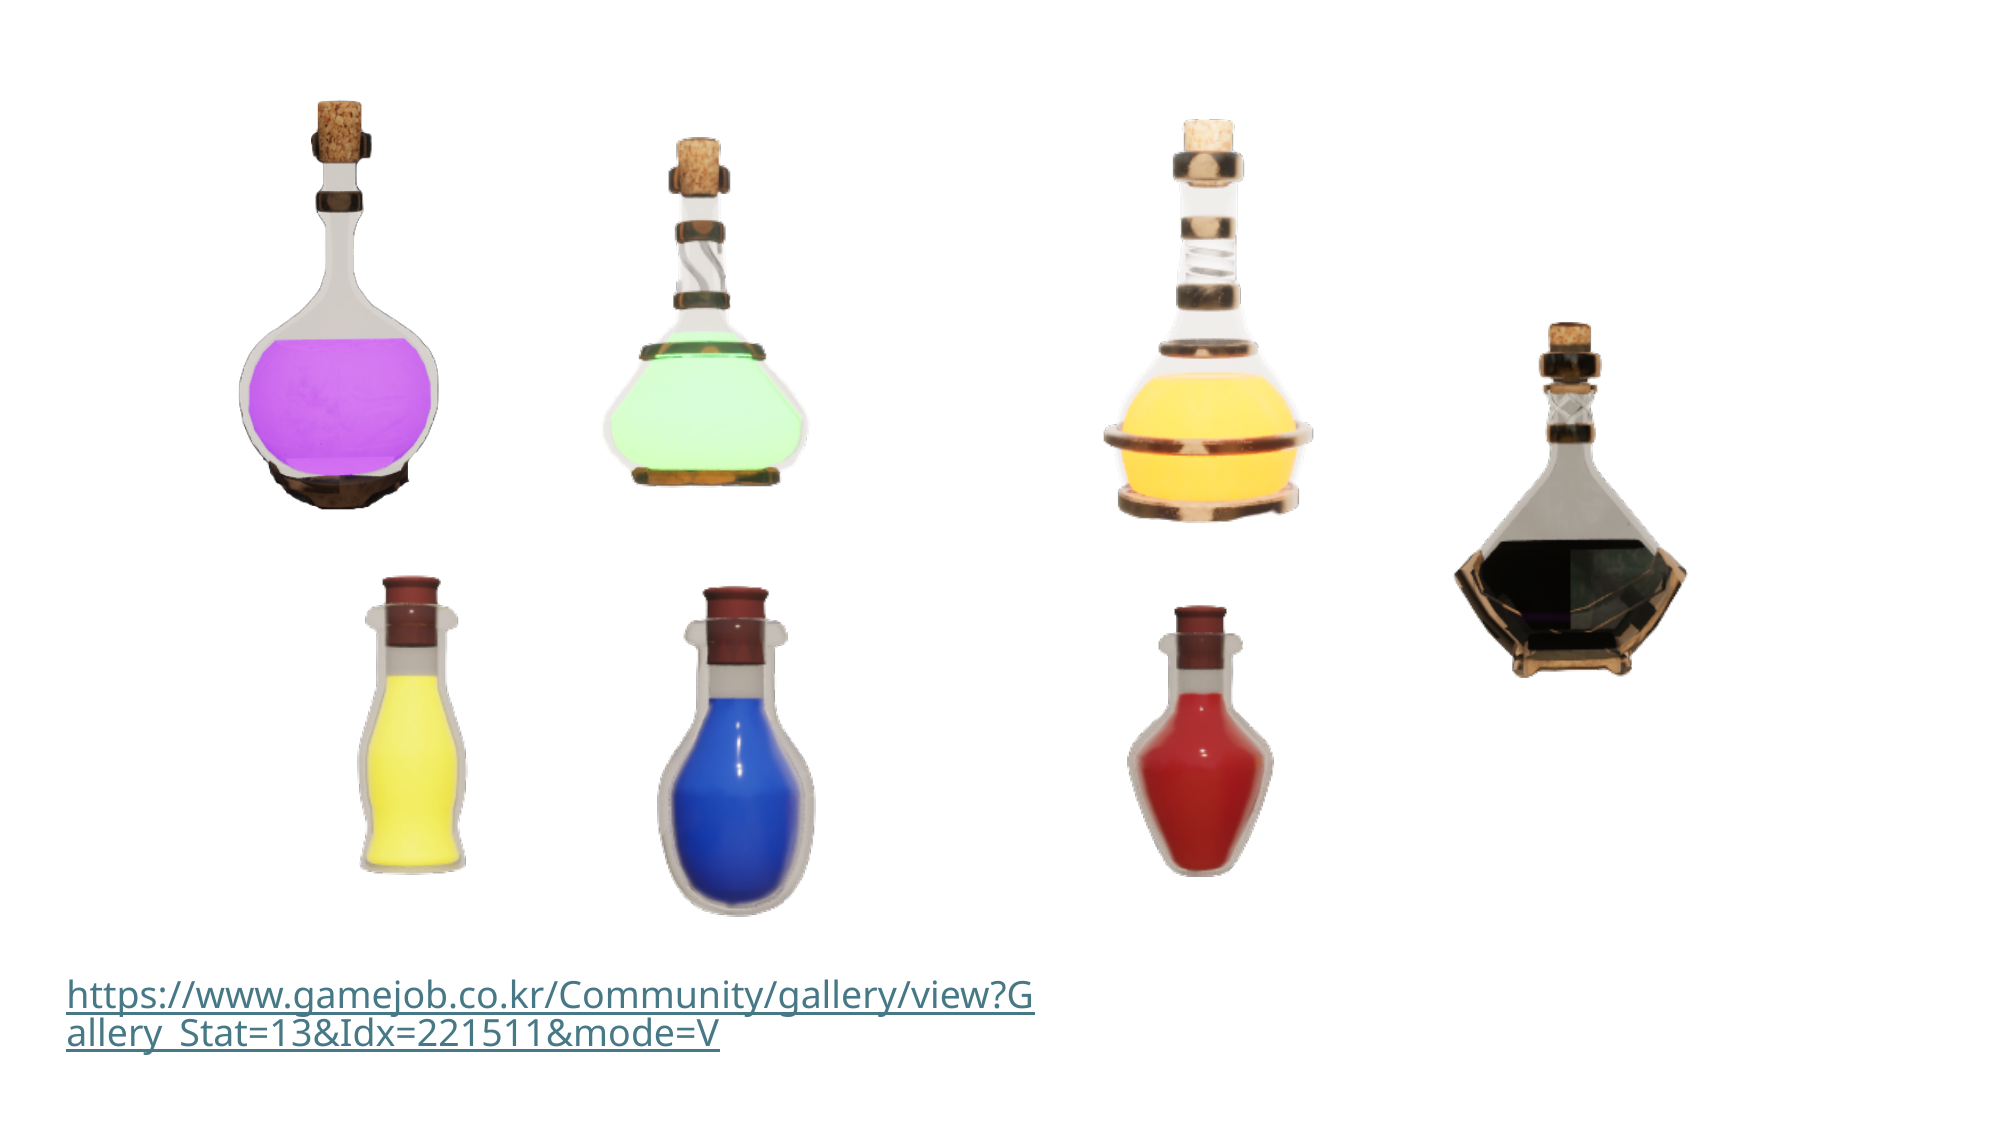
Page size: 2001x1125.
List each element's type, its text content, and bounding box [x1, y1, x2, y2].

picture [1040, 92, 1779, 924]
picture [186, 74, 945, 988]
text_box https://www.gamejob.co.kr/Community/gallery/view?Gallery_Stat=13&Idx=221511&mode=V [51, 963, 1052, 1030]
